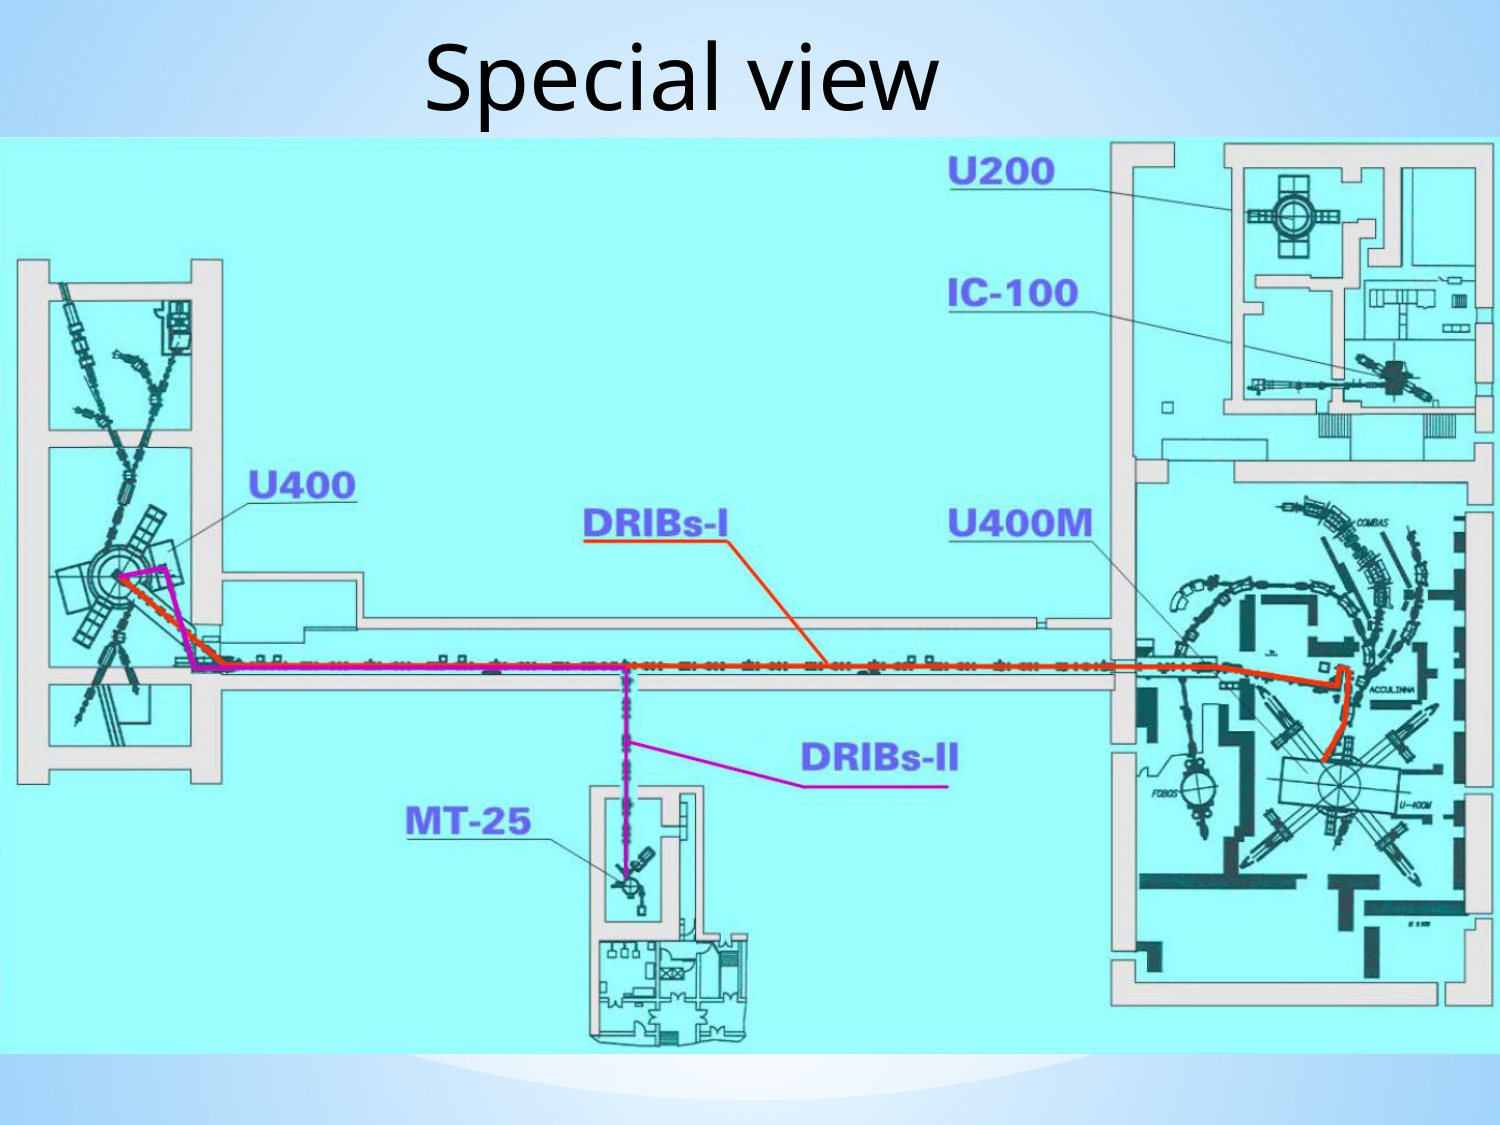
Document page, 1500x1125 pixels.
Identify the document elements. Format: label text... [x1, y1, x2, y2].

text_box Special view [408, 10, 1094, 135]
picture [0, 136, 1500, 1054]
